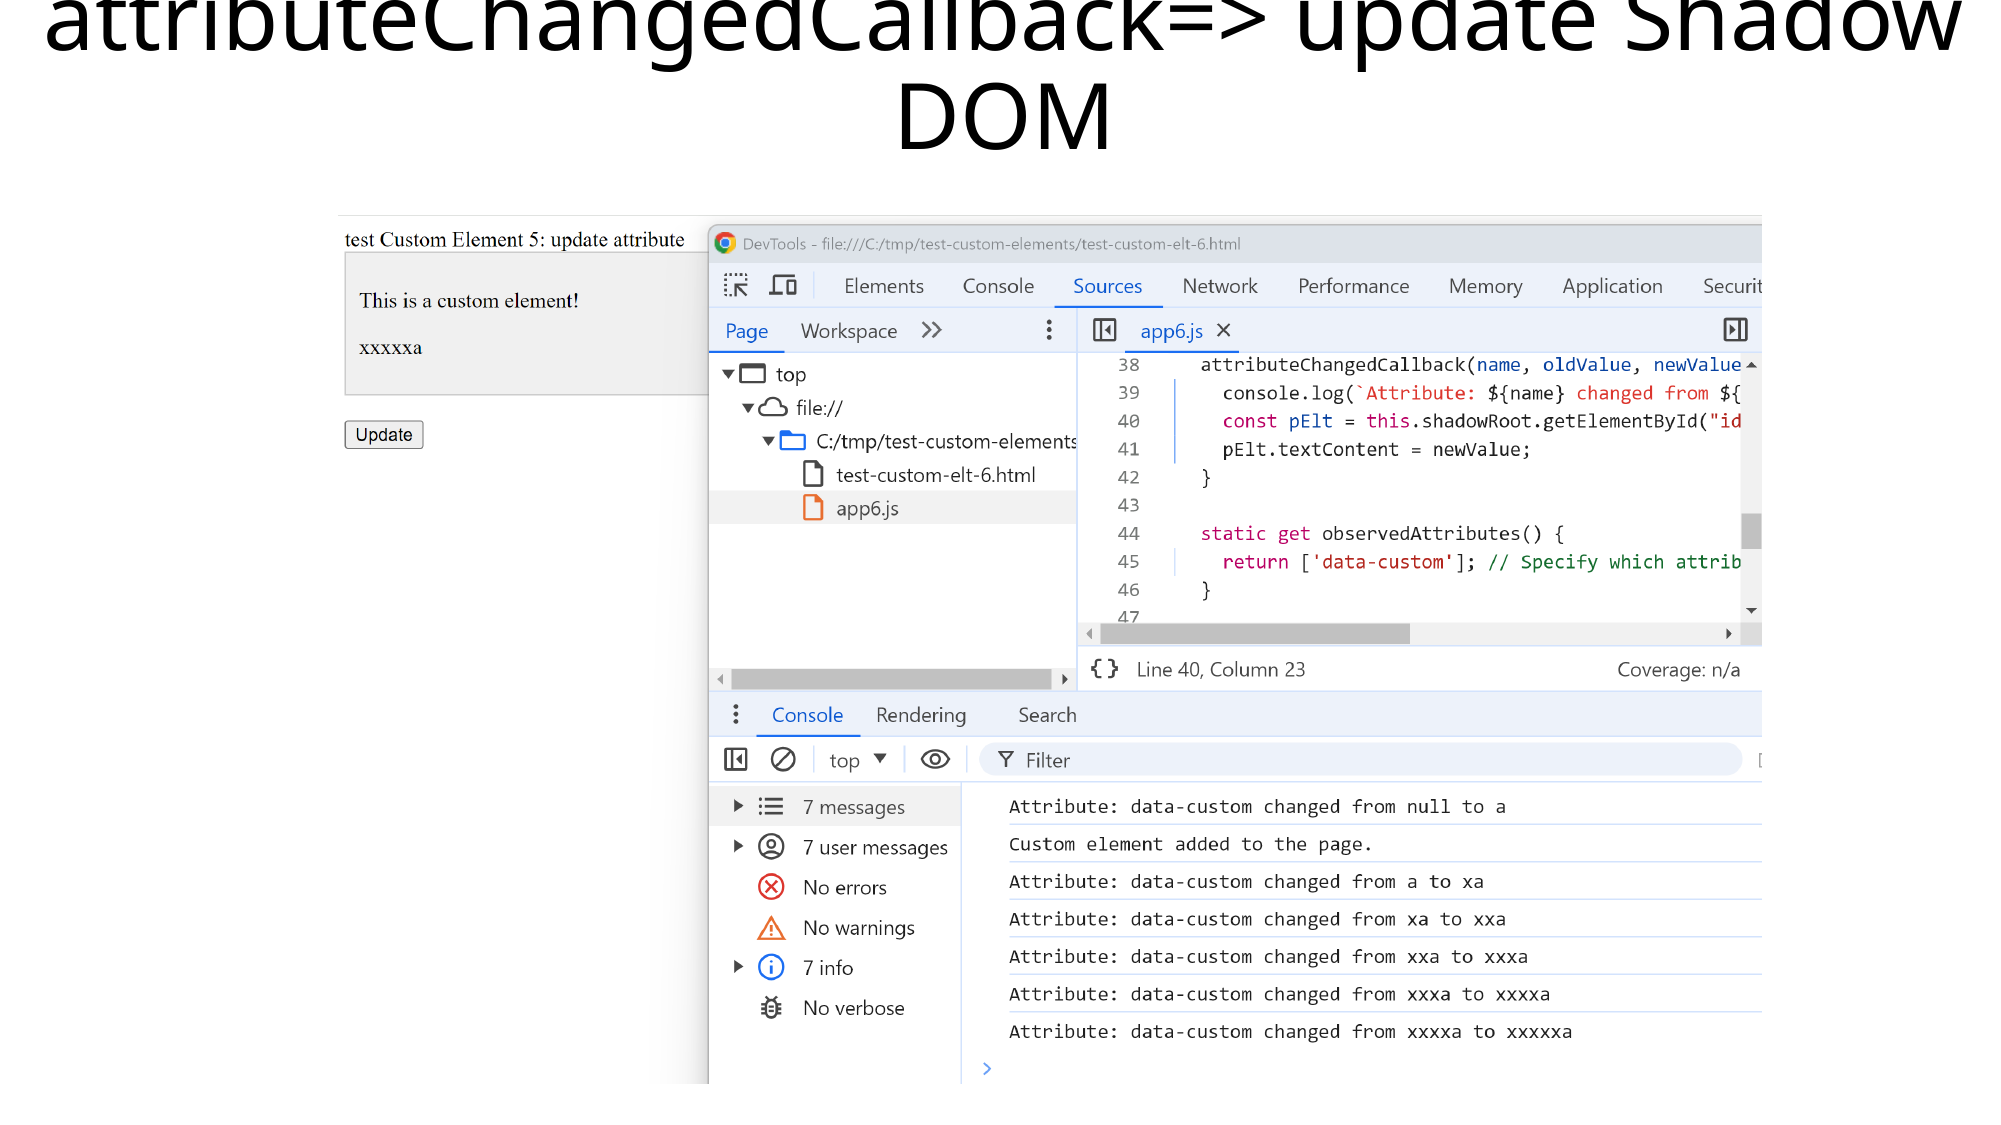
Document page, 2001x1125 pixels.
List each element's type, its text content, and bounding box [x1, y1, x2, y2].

picture [338, 215, 1762, 1084]
title attributeChangedCallback=> update Shadow DOM [9, 0, 2000, 142]
